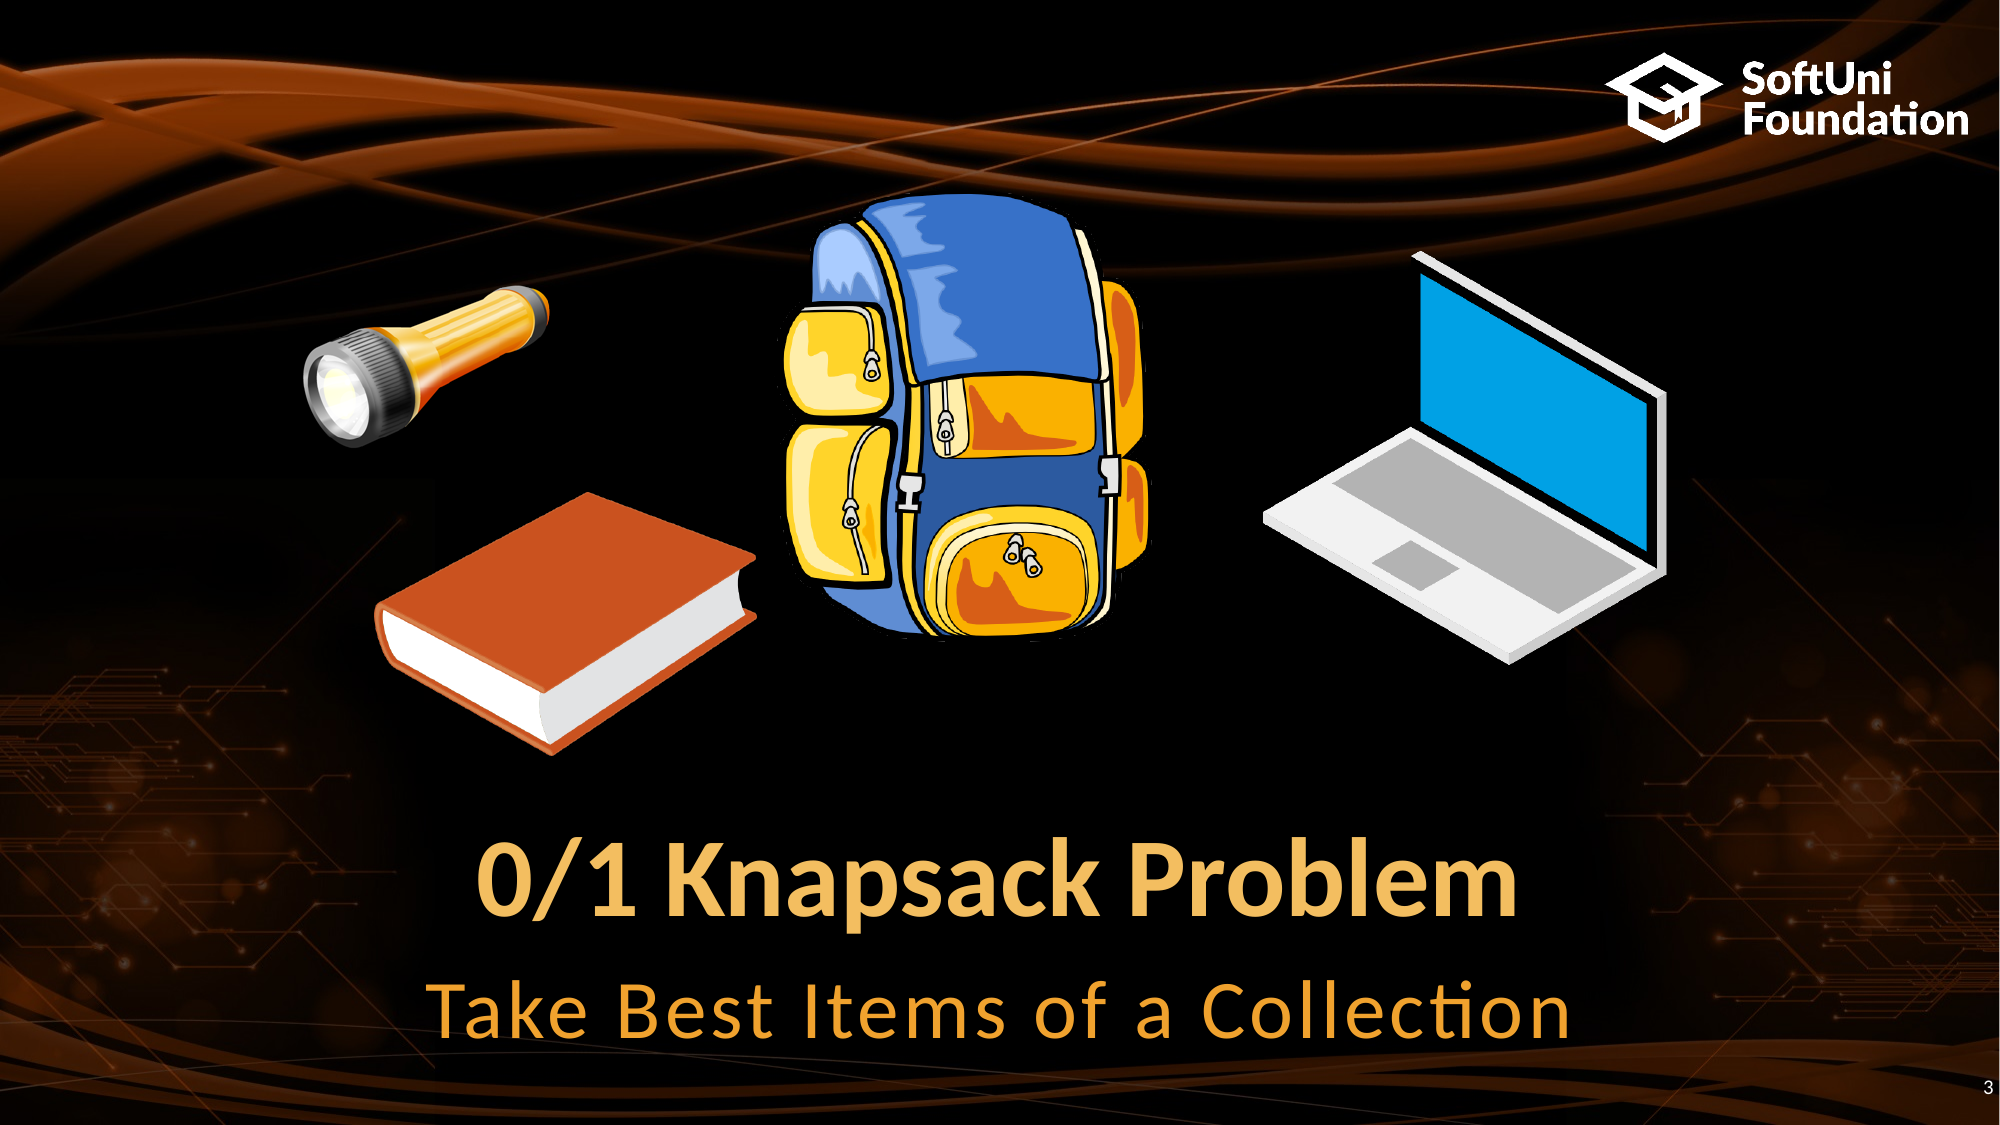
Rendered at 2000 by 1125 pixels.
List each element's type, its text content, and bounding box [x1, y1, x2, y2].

title 0/1 Knapsack Problem [149, 812, 1850, 944]
list Take Best Items of a Collection [149, 944, 1850, 1062]
slide_number 3 [1929, 1070, 2000, 1103]
picture [0, 0, 2000, 1125]
